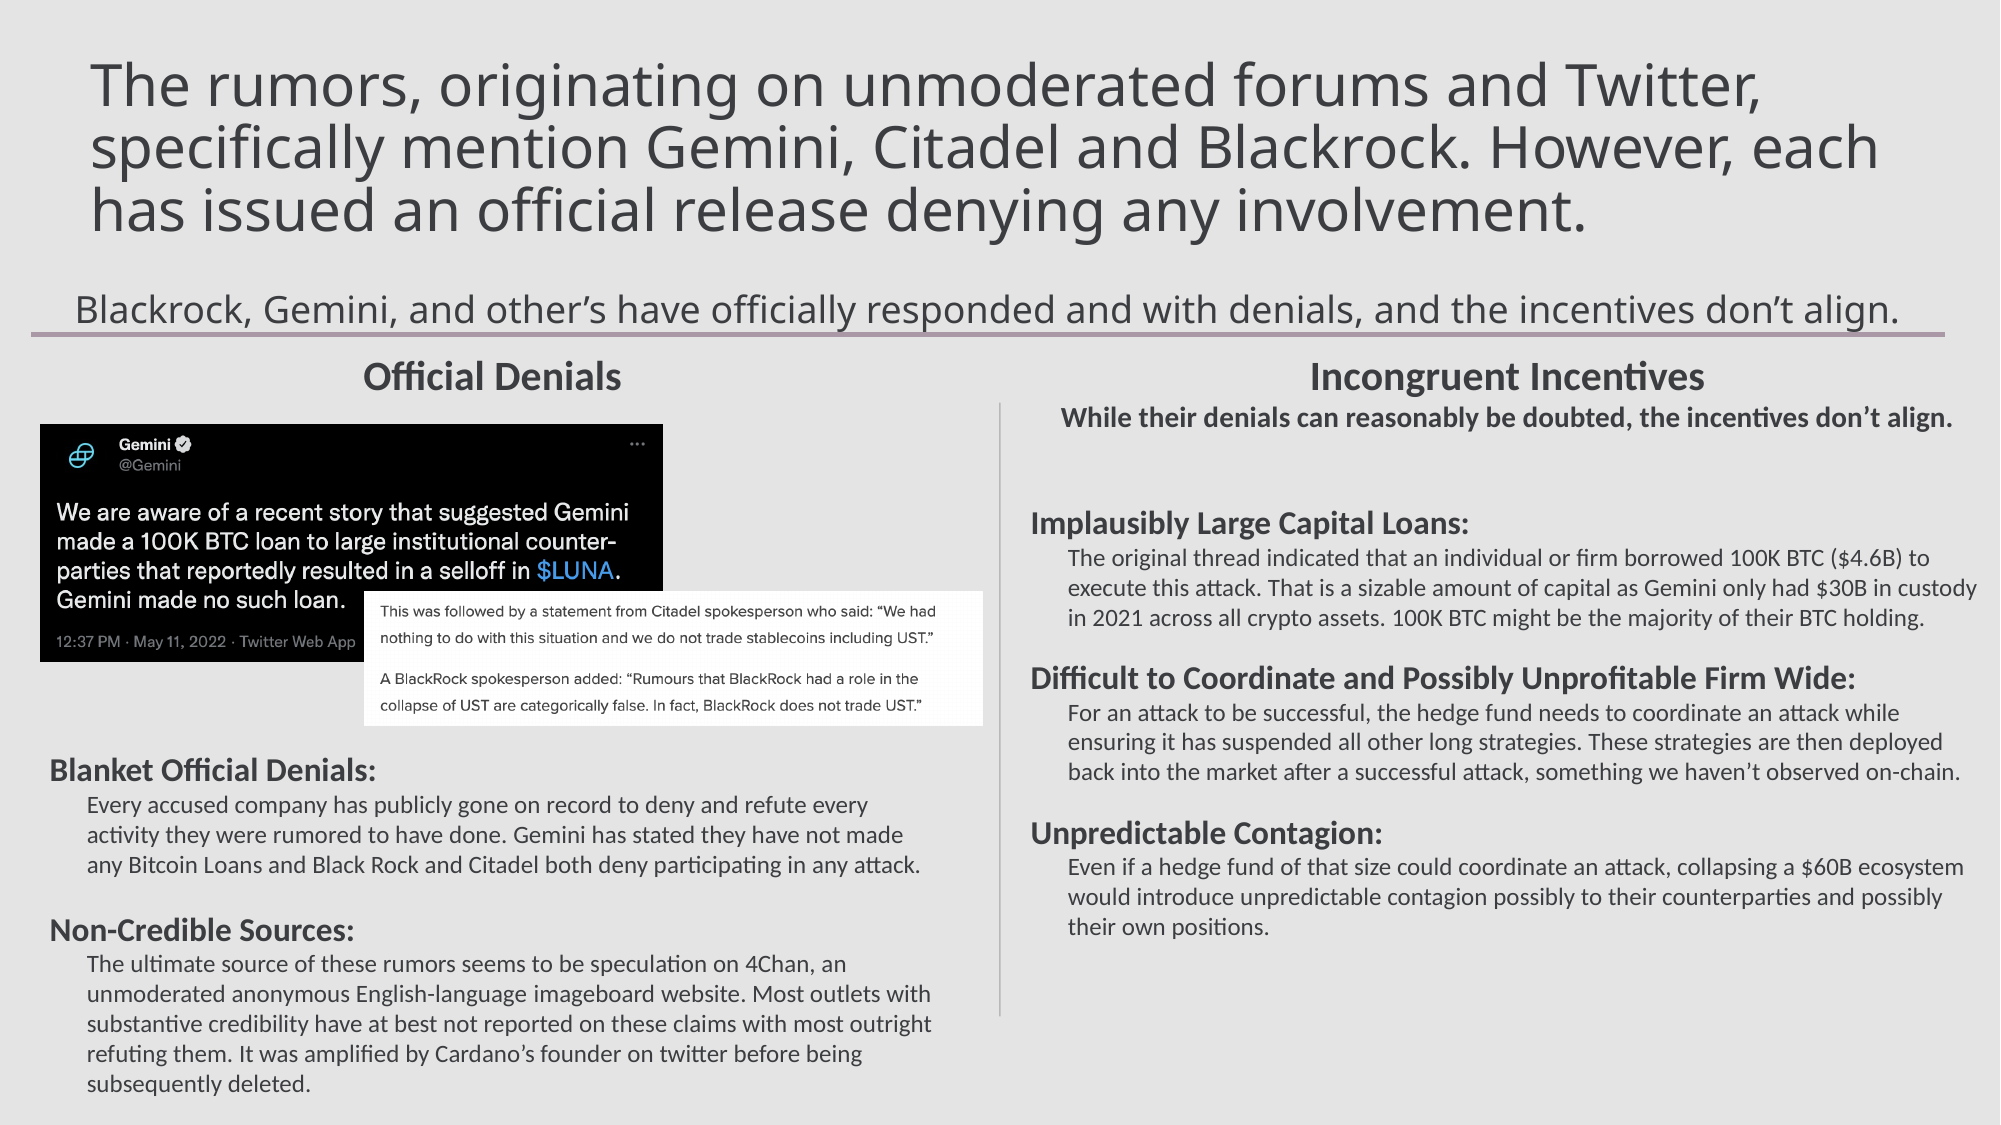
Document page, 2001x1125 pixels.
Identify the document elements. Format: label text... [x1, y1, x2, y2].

picture [40, 424, 983, 726]
text_box Blackrock, Gemini, and other’s have officially responded and with denials, and the incentives don’t align. [31, 290, 1945, 332]
text_box Implausibly Large Capital Loans: The original thread indicated that an individual or firm borrowed 100K BTC ($4.6B) to execute this attack. That is a sizable amount of capital as Gemini only had $30B in custody in 2021 across all crypto assets. 100K BTC might be the majority of their BTC holding. Difficult to Coordinate and Possibly Unprofitable Firm Wide: For an attack to be successful, the hedge fund needs to coordinate an attack while ensuring it has suspended all other long strategies. These strategies are then deployed back into the market after a successful attack, something we haven’t observed on-chain. Unpredictable Contagion: Even if a hedge fund of that size could coordinate an attack, collapsing a $60B ecosystem would introduce unpredictable contagion possibly to their counterparties and possibly their own positions. [1015, 493, 2000, 1125]
text_box Blanket Official Denials: Every accused company has publicly gone on record to deny and refute every activity they were rumored to have done. Gemini has stated they have not made any Bitcoin Loans and Black Rock and Citadel both deny participating in any attack. Non-Credible Sources: The ultimate source of these rumors seems to be speculation on 4Chan, an unmoderated anonymous English-language imageboard website. Most outlets with substantive credibility have at best not reported on these claims with most outright refuting them. It was amplified by Cardano’s founder on twitter before being subsequently deleted. [34, 740, 951, 1114]
title The rumors, originating on unmoderated forums and Twitter, specifically mention Gemini, Citadel and Blackrock. However, each has issued an official release denying any involvement. [75, 41, 1966, 259]
text_box Official Denials [18, 341, 967, 407]
text_box Incongruent Incentives While their denials can reasonably be doubted, the incentives don’t align. [1033, 341, 1982, 442]
